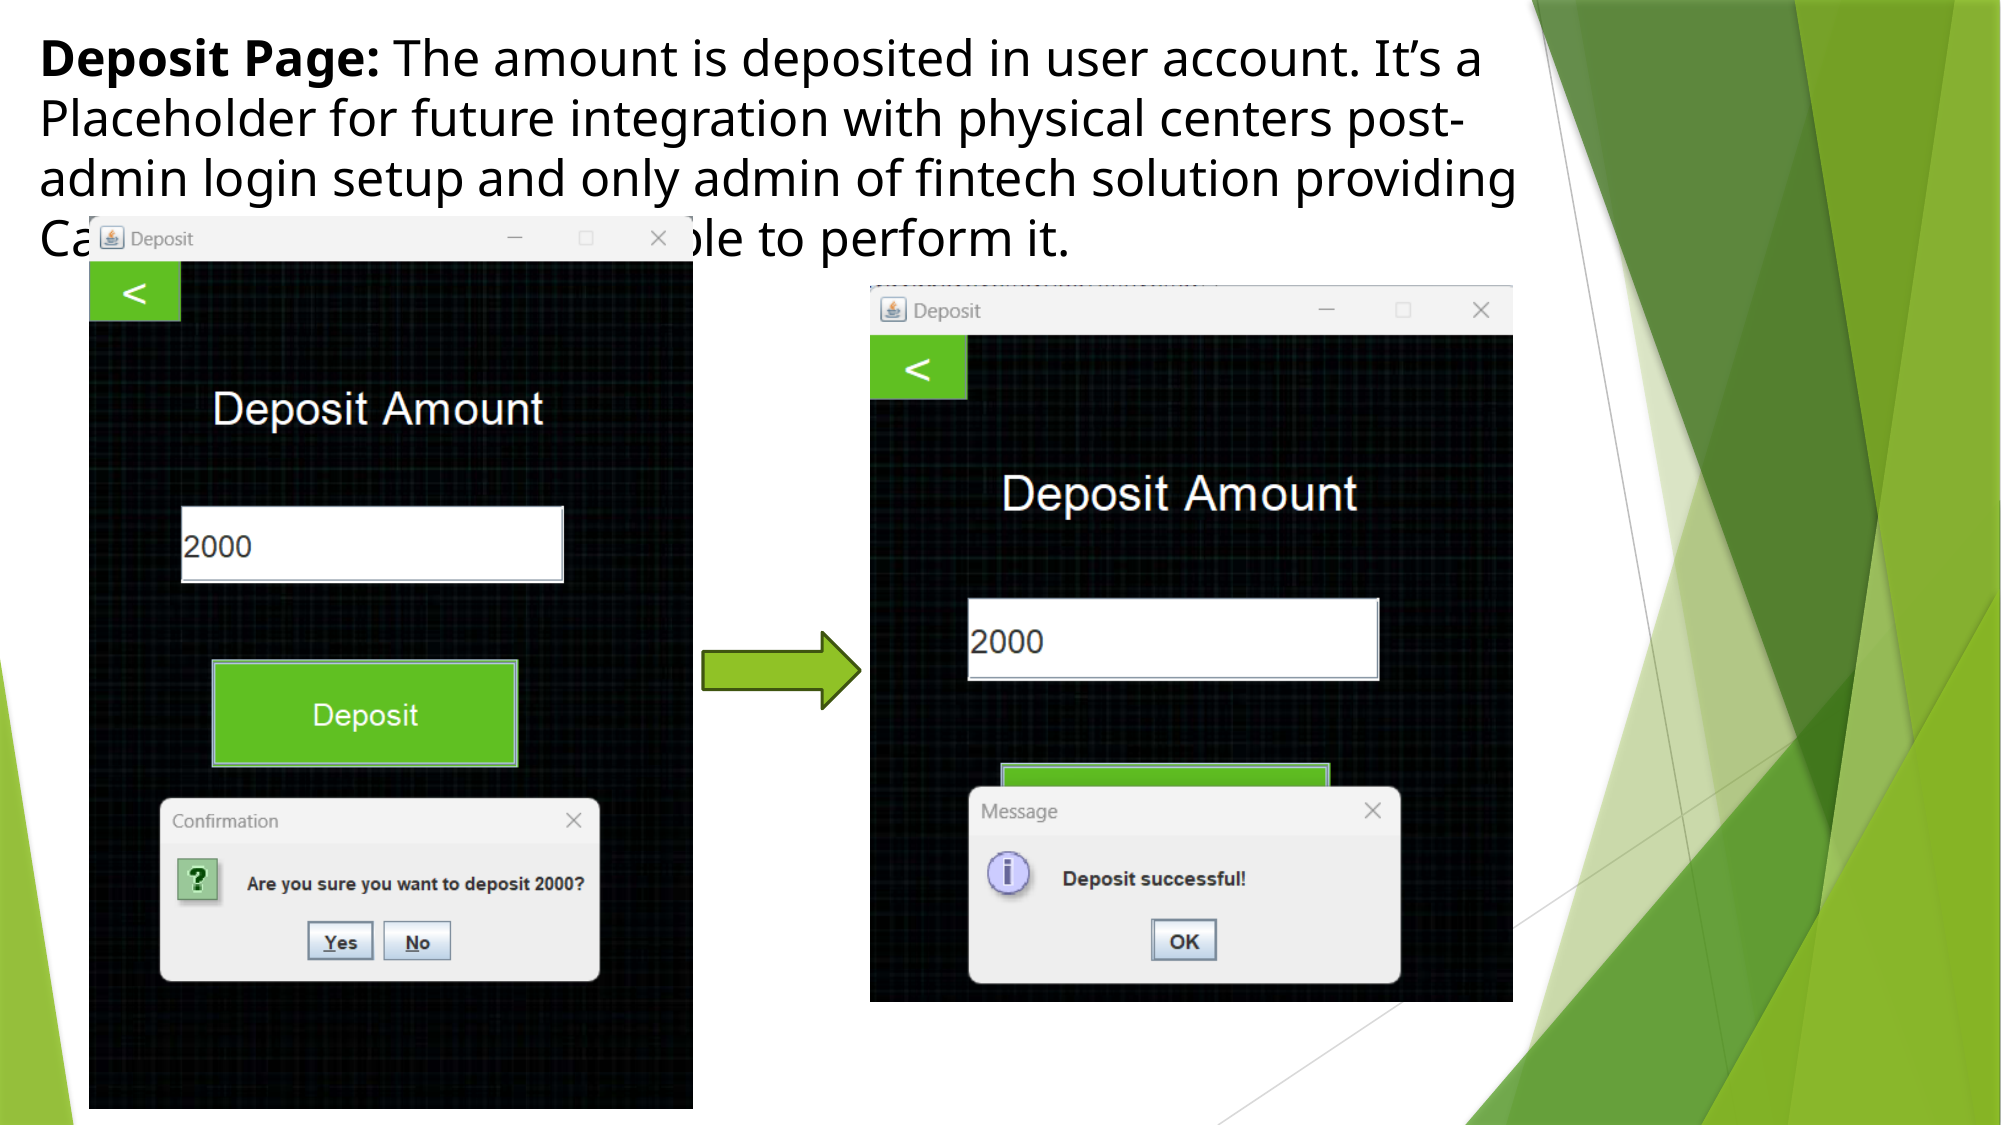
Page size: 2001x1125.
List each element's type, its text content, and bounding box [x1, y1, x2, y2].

text_box Deposit Page: The amount is deposited in user account. It’s a Placeholder for future integration with physical centers post-admin login setup and only admin of fintech solution providing CashCraft services will be able to perform it. [24, 19, 1590, 275]
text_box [88, 215, 1514, 1109]
